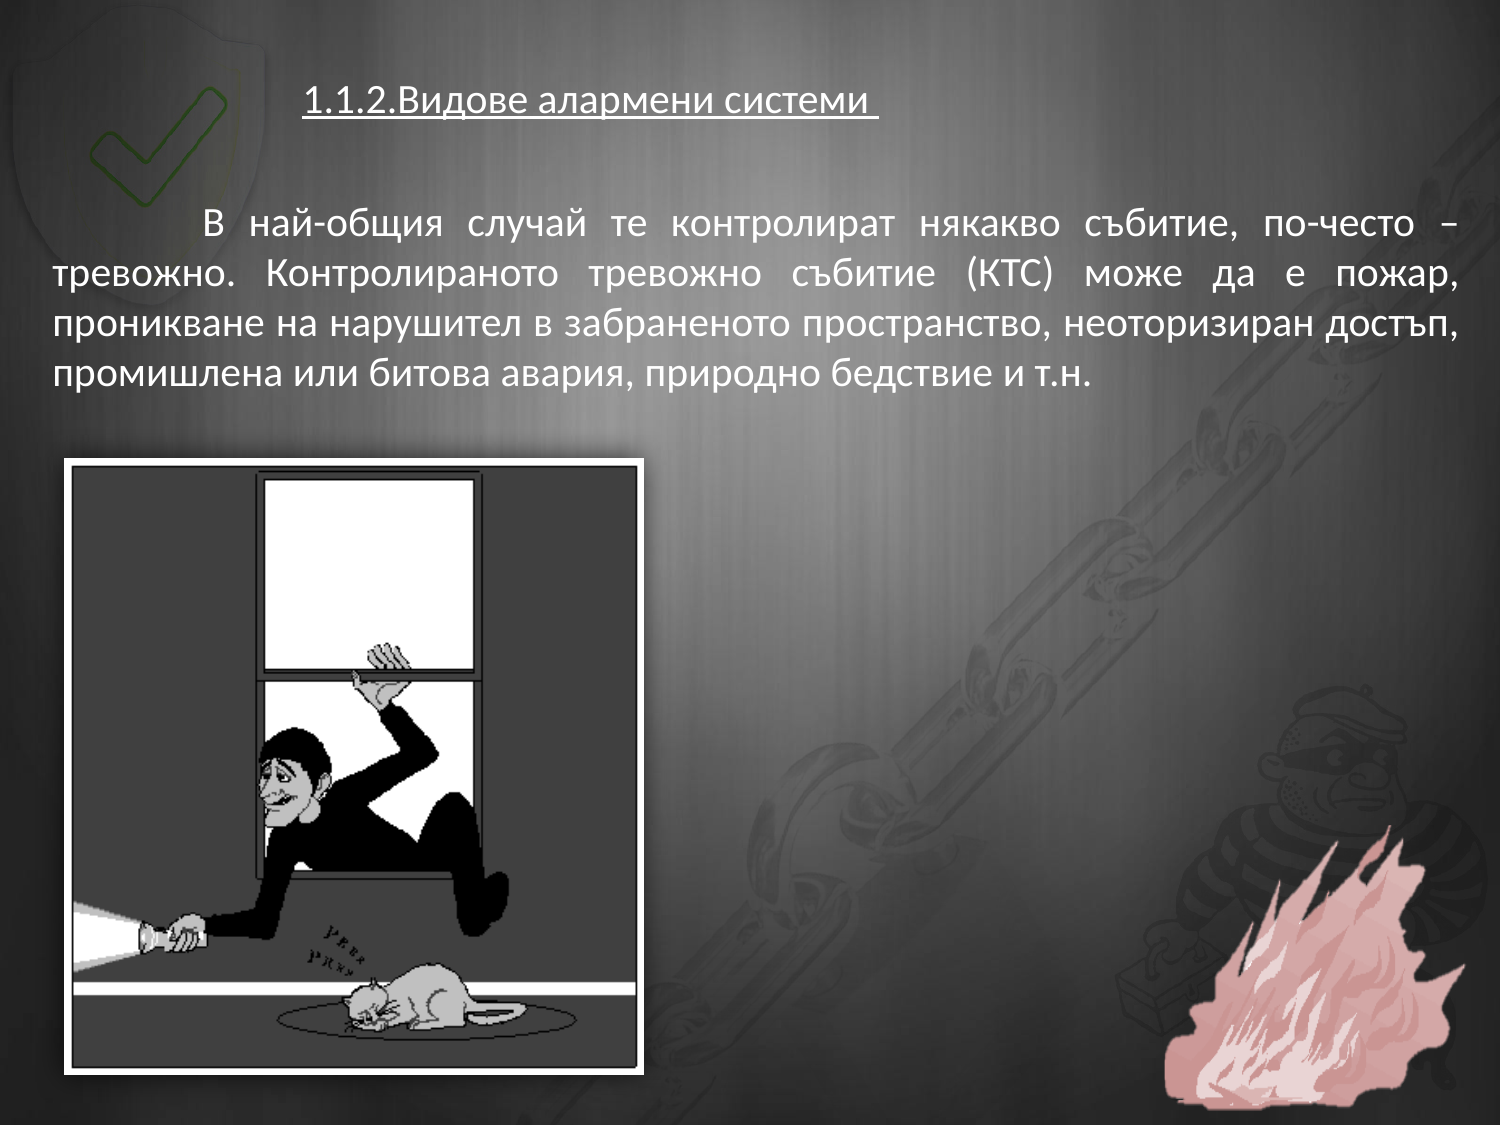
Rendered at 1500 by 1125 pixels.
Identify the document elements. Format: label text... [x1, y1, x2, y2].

text_box В най-общия случай те контролират някакво събитие, по-често – тревожно. Контролираното тревожно събитие (КТС) може да е пожар, проникване на нарушител в забраненото пространство, неоторизиран достъп, промишлена или битова авария, природно бедствие и т.н. [37, 187, 1475, 403]
text_box 1.1.2.Видове алармени системи [287, 64, 1000, 130]
picture [0, 0, 1500, 1125]
